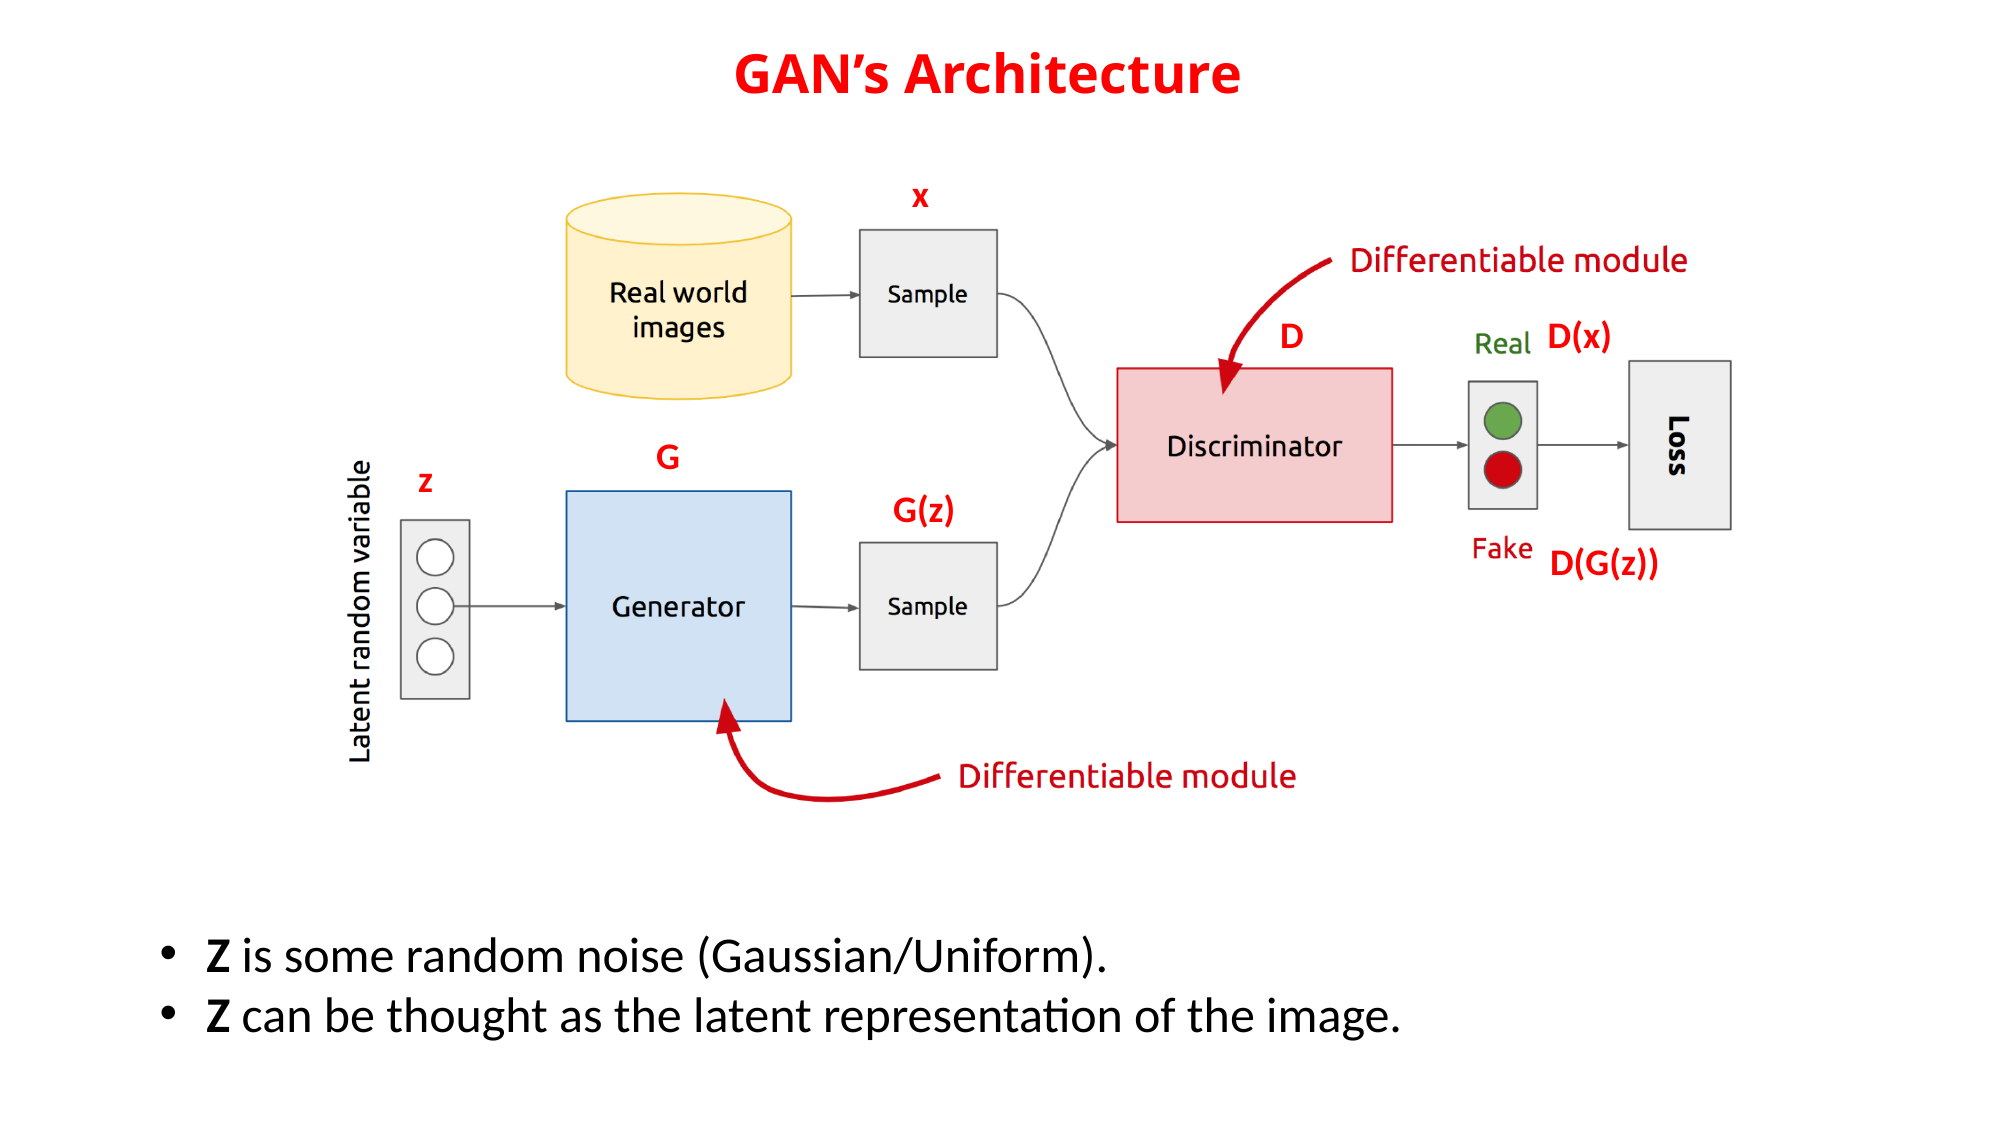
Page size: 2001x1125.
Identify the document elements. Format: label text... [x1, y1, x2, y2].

picture [290, 145, 1801, 831]
text_box Z is some random noise (Gaussian/Uniform). Z can be thought as the latent representation of the image. [144, 915, 1870, 1050]
text_box GAN’s Architecture [125, 33, 1851, 115]
